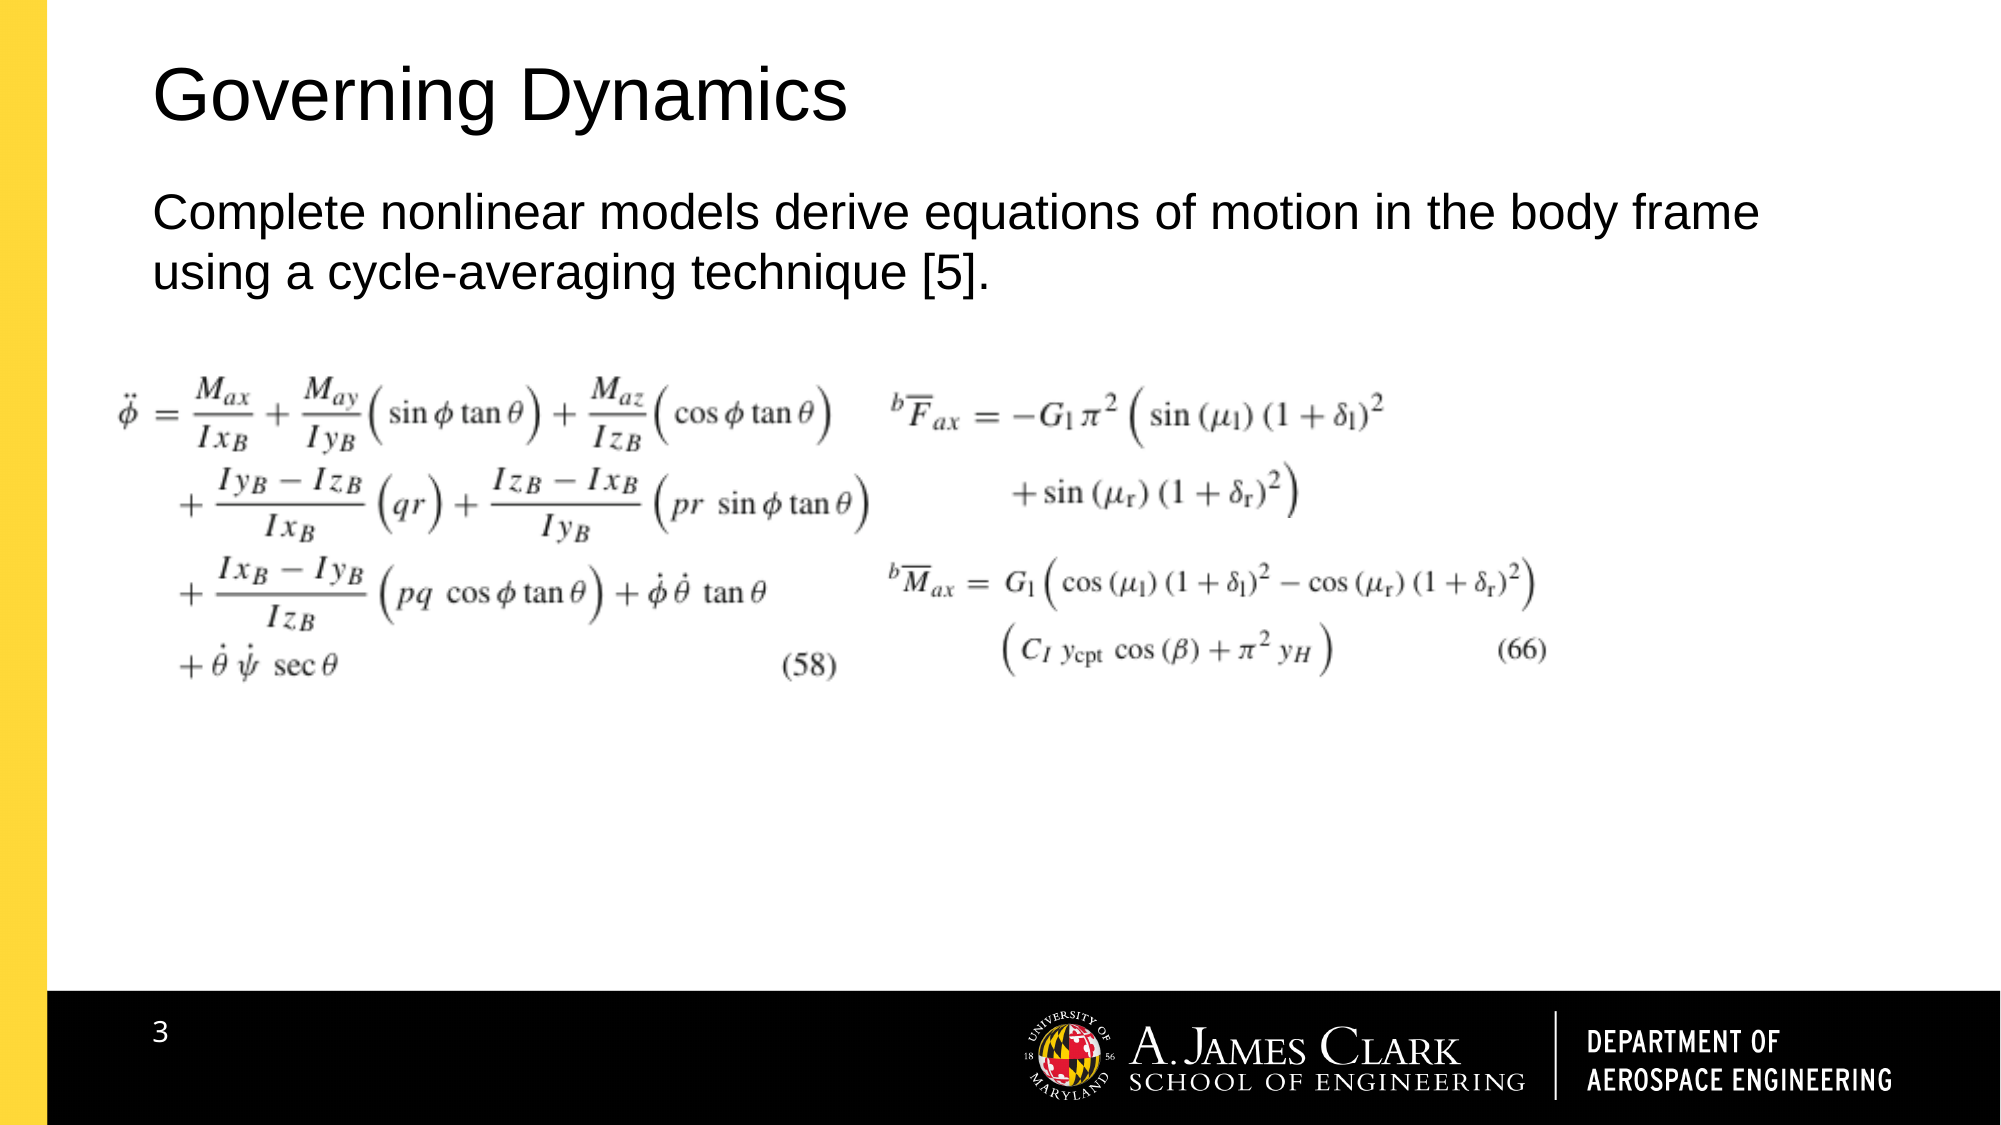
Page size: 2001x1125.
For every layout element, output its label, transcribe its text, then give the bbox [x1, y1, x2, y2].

title Governing Dynamics [137, 0, 1863, 145]
list Complete nonlinear models derive equations of motion in the body frame using a cycle-averaging technique [5]. [137, 171, 1863, 911]
footer 3 [137, 1002, 985, 1063]
picture [0, 0, 2001, 1125]
